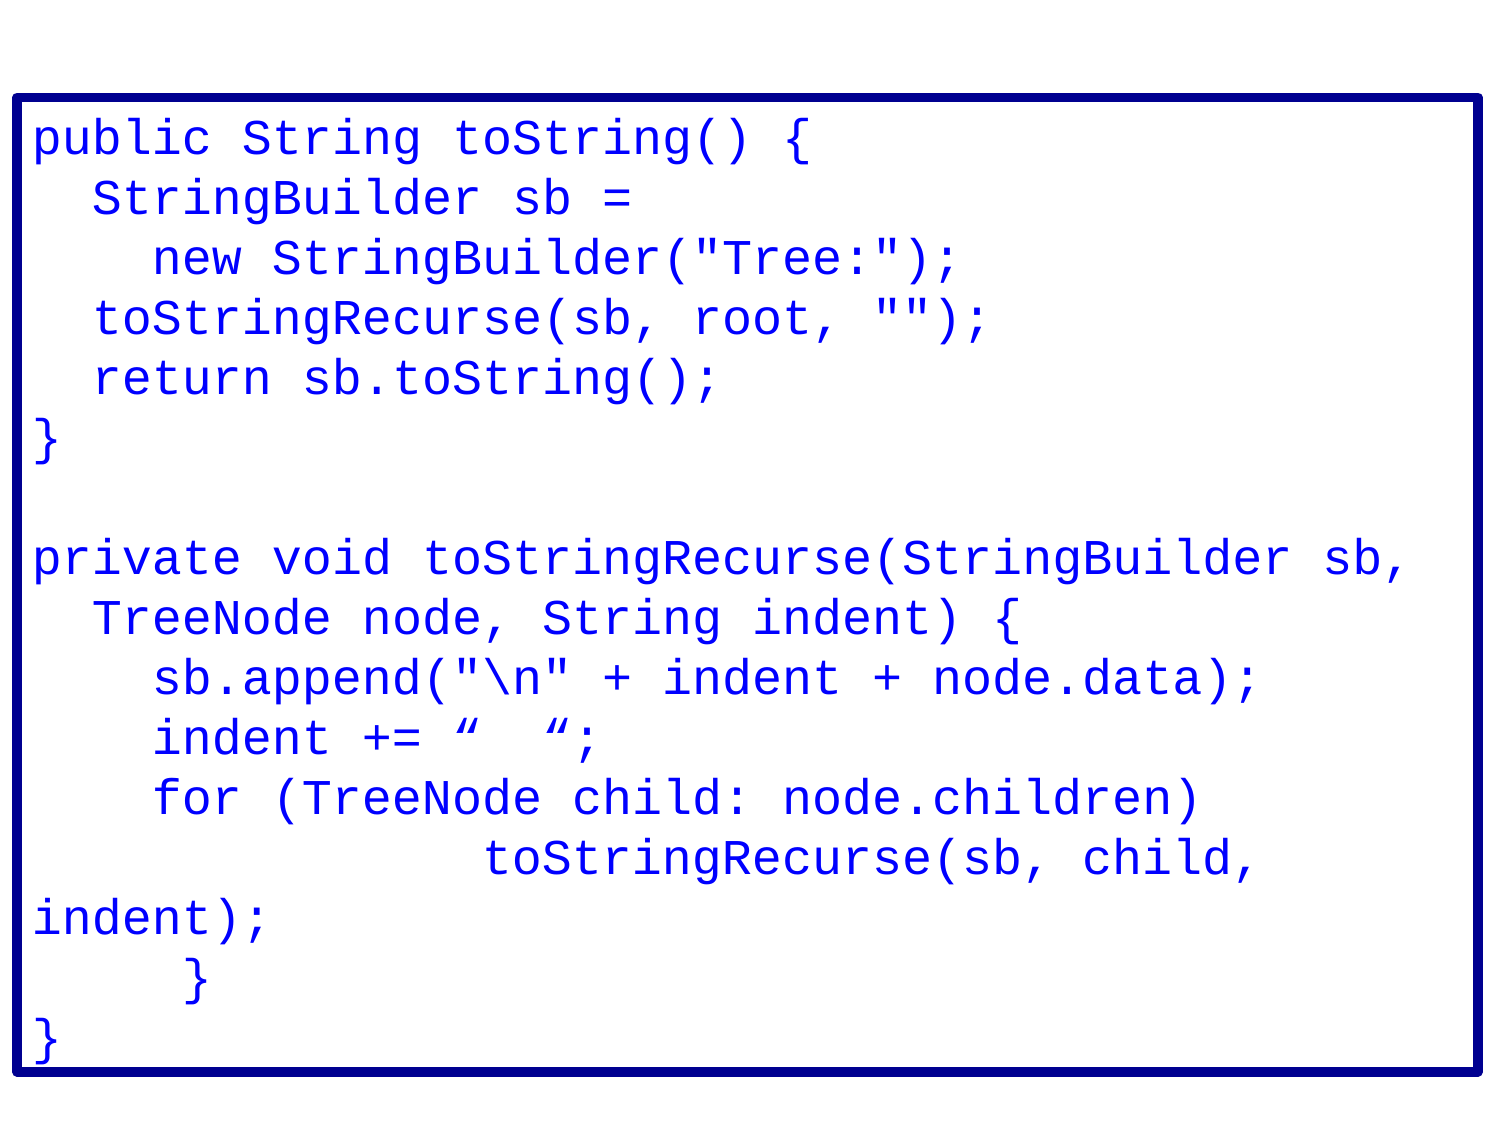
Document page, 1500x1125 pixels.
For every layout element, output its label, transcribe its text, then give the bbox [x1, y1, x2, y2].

text_box public String toString() { StringBuilder sb = new StringBuilder("Tree:"); toStringRecurse(sb, root, ""); return sb.toString(); } private void toStringRecurse(StringBuilder sb, TreeNode node, String indent) { sb.append("\n" + indent + node.data); indent += “ “; for (TreeNode child: node.children) toStringRecurse(sb, child, indent); } } [17, 97, 1478, 1072]
